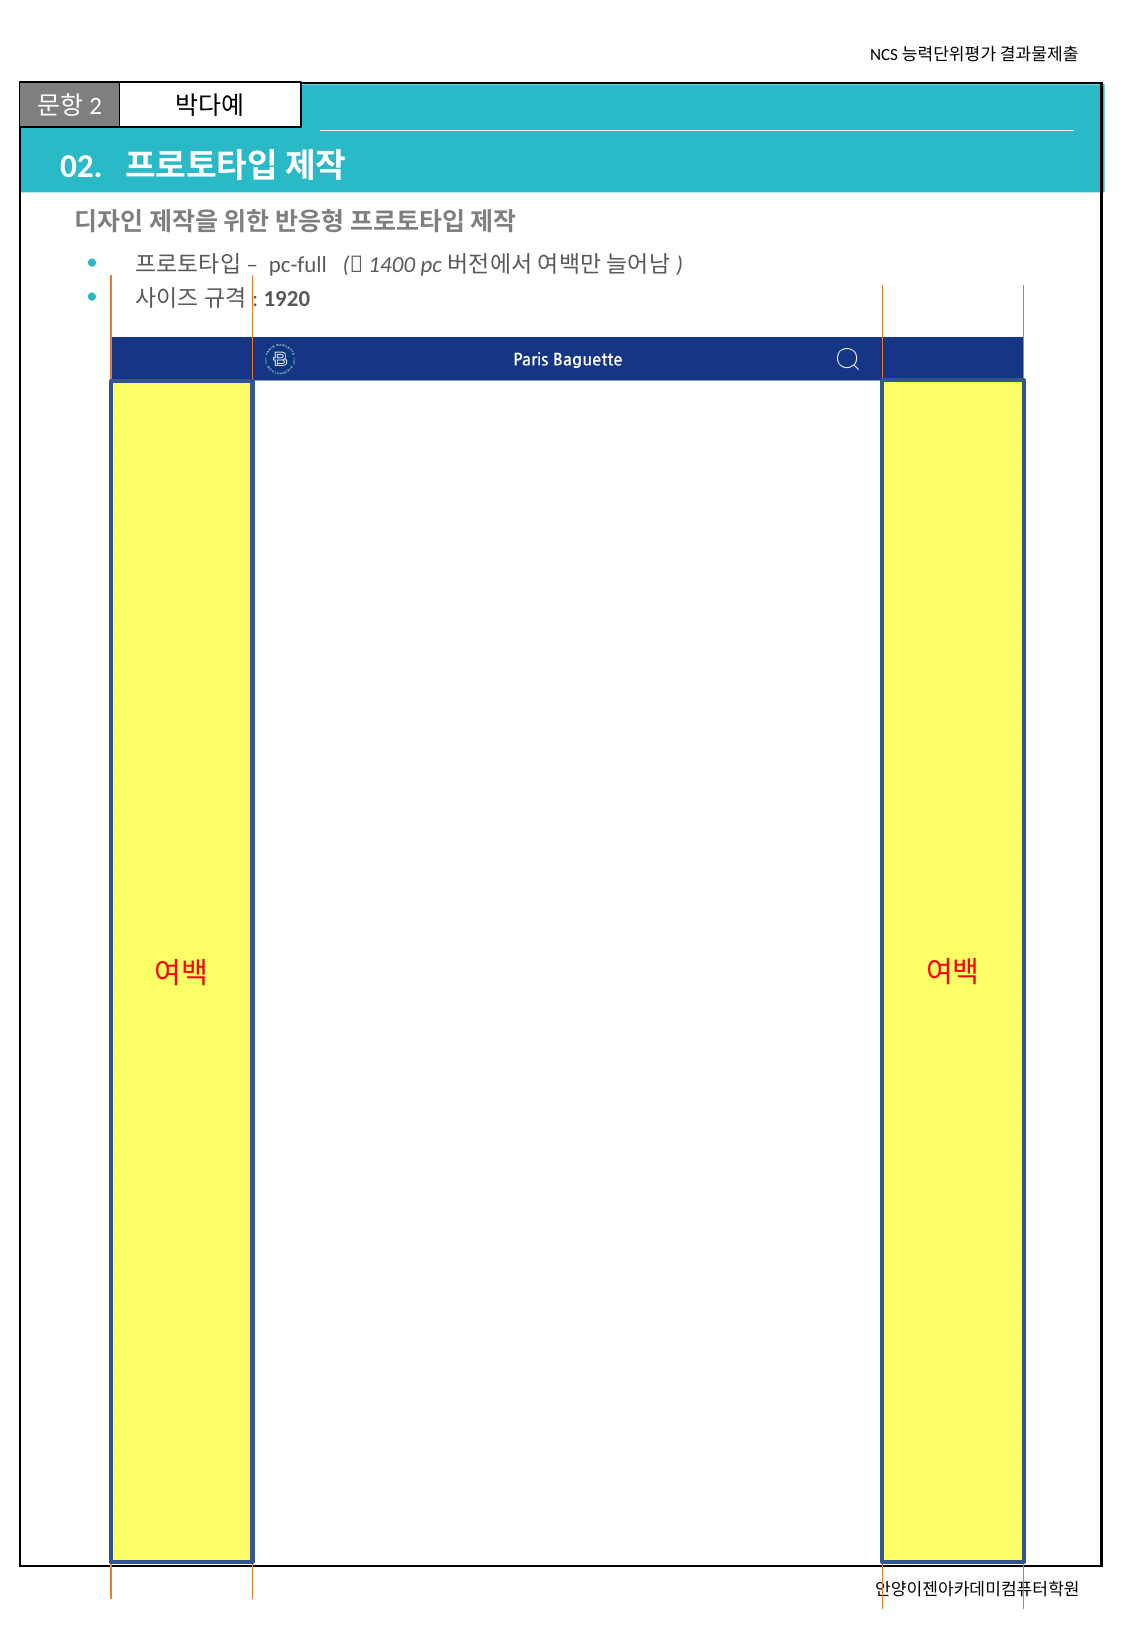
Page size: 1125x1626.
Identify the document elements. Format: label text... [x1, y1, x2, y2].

subtitle 디자인 제작을 위한 반응형 프로토타입 제작 [59, 202, 1076, 243]
picture [883, 337, 1023, 1563]
picture [112, 337, 252, 1563]
list 프로토타입 – pc-full ( 1400 pc버전에서 여백만 늘어남) 사이즈 규격: 1920 [45, 242, 1008, 326]
picture [253, 337, 882, 1563]
title 02. 프로토타입 제작 [45, 141, 1073, 193]
